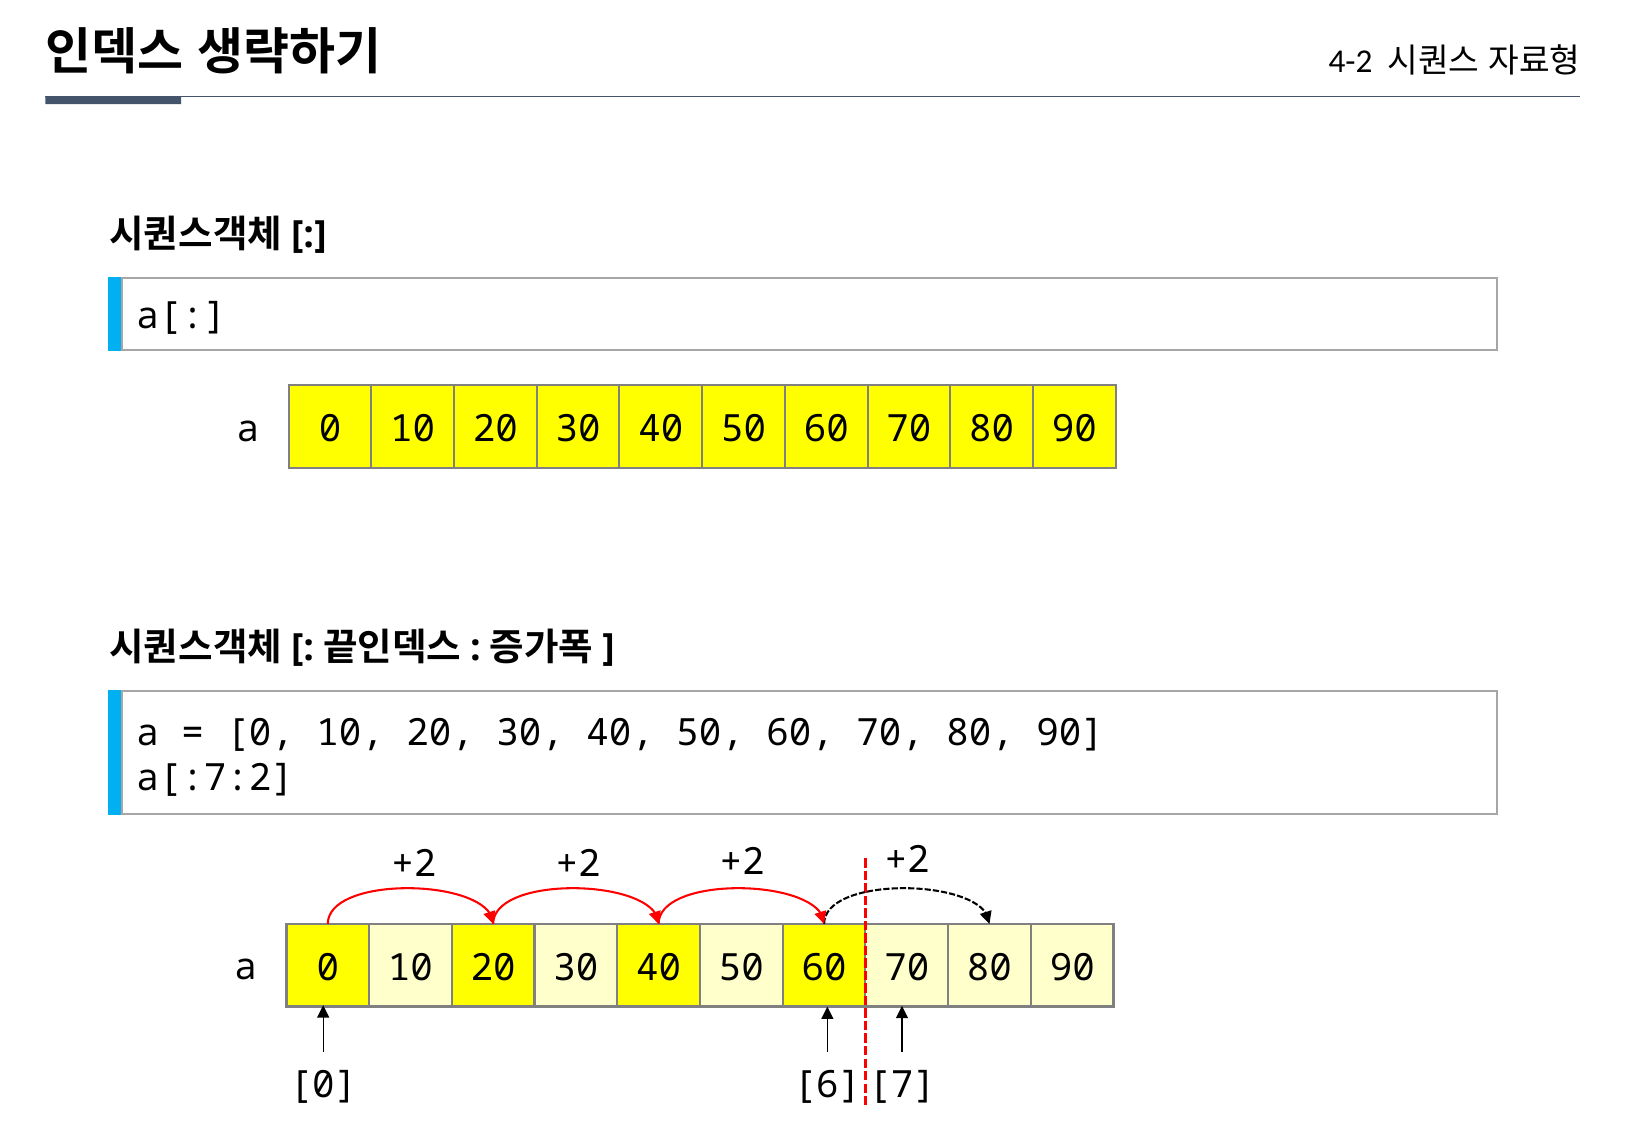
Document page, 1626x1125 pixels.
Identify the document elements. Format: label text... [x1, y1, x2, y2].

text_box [109, 691, 1498, 815]
text_box +2 [869, 827, 945, 888]
text_box [0] [274, 1052, 372, 1113]
text_box 시퀀스객체[:끝인덱스:증가폭] [94, 616, 1531, 676]
text_box 50 [699, 923, 782, 1008]
text_box [7] [853, 1052, 951, 1113]
text_box 70 [867, 384, 949, 469]
text_box [6] [778, 1052, 853, 1113]
text_box 60 [782, 923, 864, 1008]
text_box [109, 278, 1498, 350]
text_box 20 [453, 384, 536, 469]
text_box 10 [370, 384, 453, 469]
text_box 시퀀스객체[:] [94, 203, 1531, 263]
text_box 80 [947, 923, 1030, 1008]
list 인덱스 생략하기 [45, 26, 1055, 82]
text_box 10 [368, 923, 451, 1008]
text_box +2 [376, 831, 460, 892]
text_box 80 [949, 384, 1032, 469]
text_box 0 [288, 384, 370, 469]
text_box 70 [866, 923, 947, 1008]
text_box +2 [704, 829, 780, 890]
text_box a [219, 934, 271, 995]
text_box 50 [701, 384, 784, 469]
text_box 60 [784, 384, 867, 469]
text_box 30 [536, 384, 618, 469]
text_box a [221, 396, 273, 457]
text_box 20 [451, 923, 534, 1008]
text_box 40 [618, 384, 701, 469]
text_box 40 [616, 923, 699, 1008]
text_box 90 [1032, 384, 1117, 469]
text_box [575, 841, 579, 1007]
list 4-2 시퀀스 자료형 [1038, 43, 1581, 81]
text_box 30 [534, 923, 616, 1008]
text_box 0 [285, 923, 368, 1008]
text_box 90 [1030, 923, 1115, 1008]
text_box +2 [540, 831, 616, 892]
